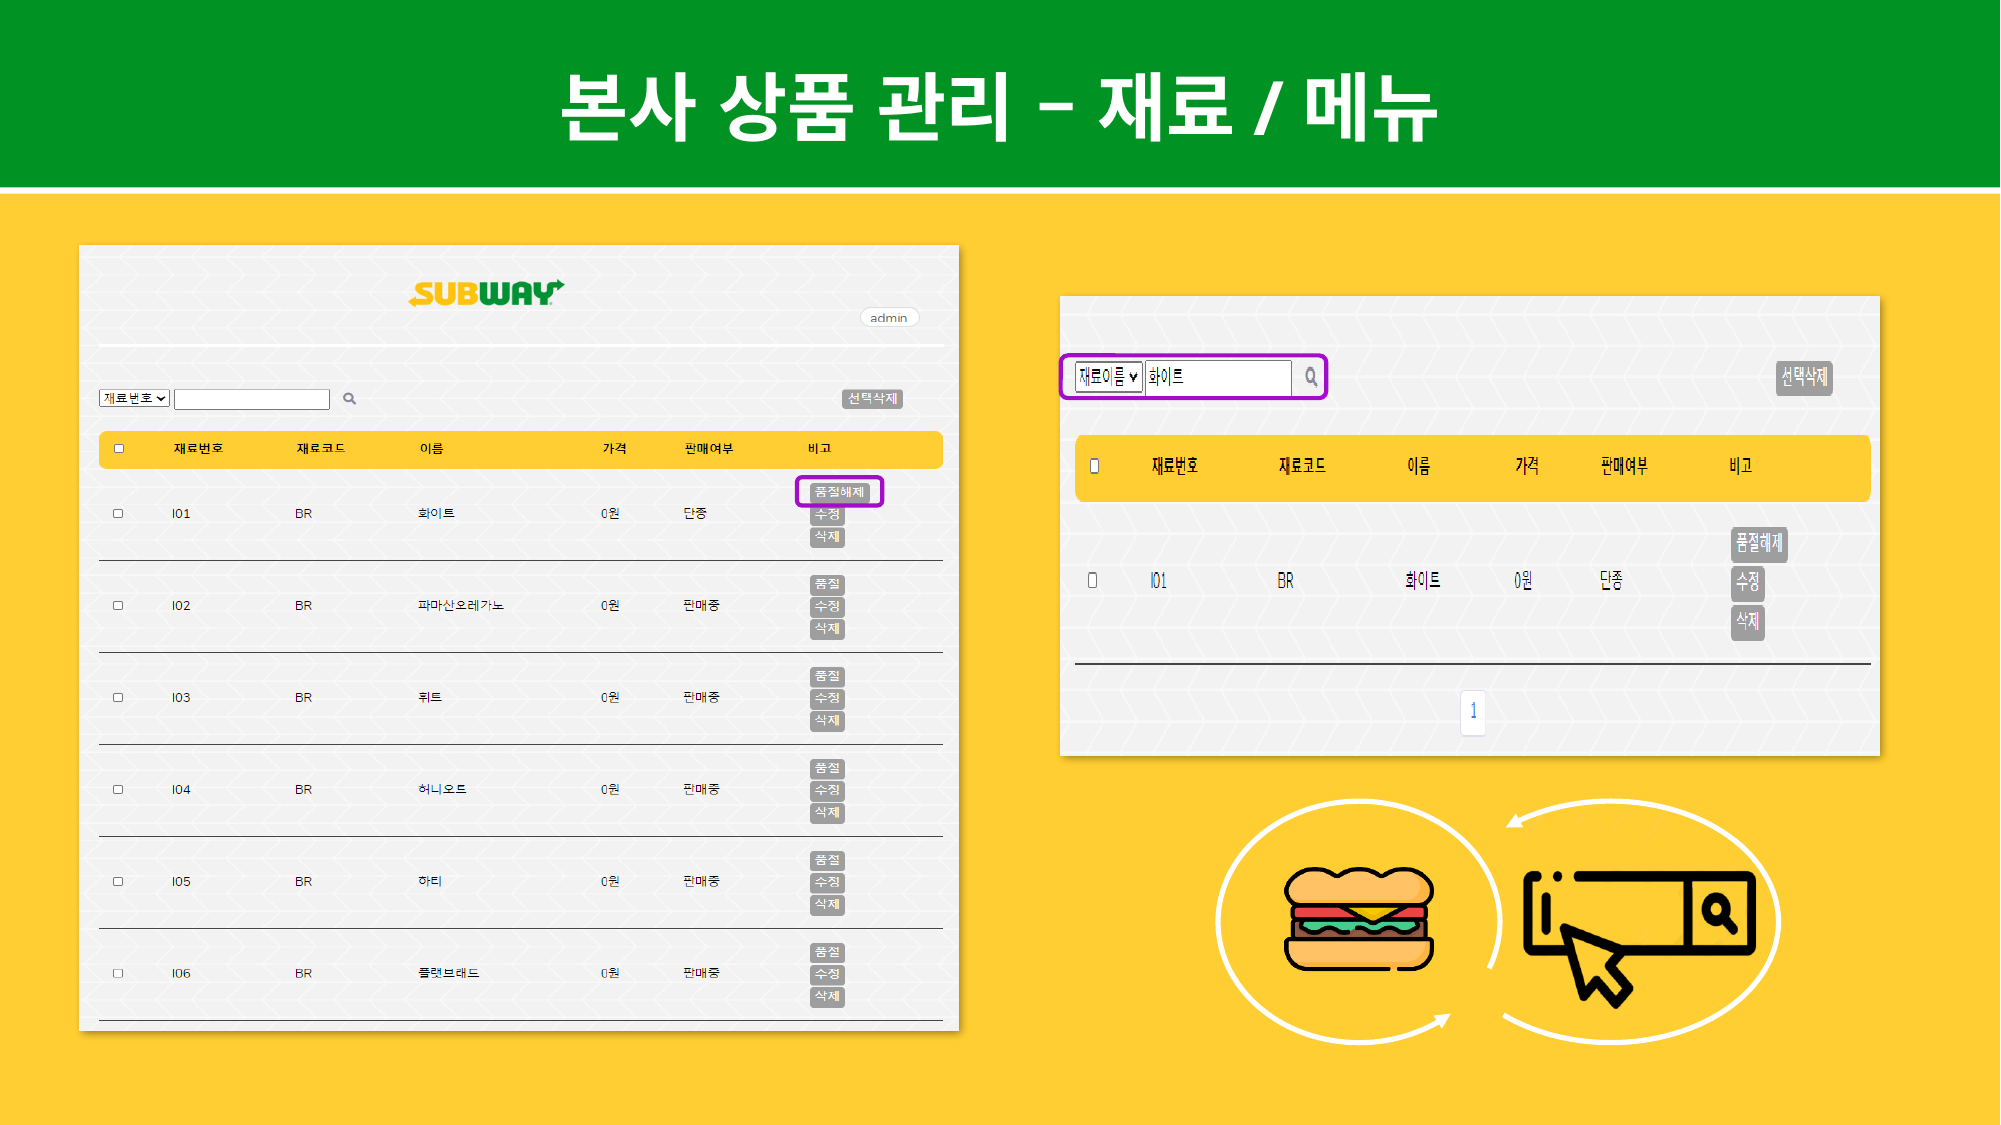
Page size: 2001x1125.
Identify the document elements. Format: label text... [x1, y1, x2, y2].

picture [1284, 804, 1861, 1075]
text_box [0, 0, 2000, 188]
text_box [1217, 800, 1418, 1044]
text_box [1570, 800, 1651, 804]
picture [79, 244, 959, 1031]
text_box 본사 상품 관리 – 재료/메뉴 [500, 8, 1500, 159]
picture [1060, 296, 1880, 756]
